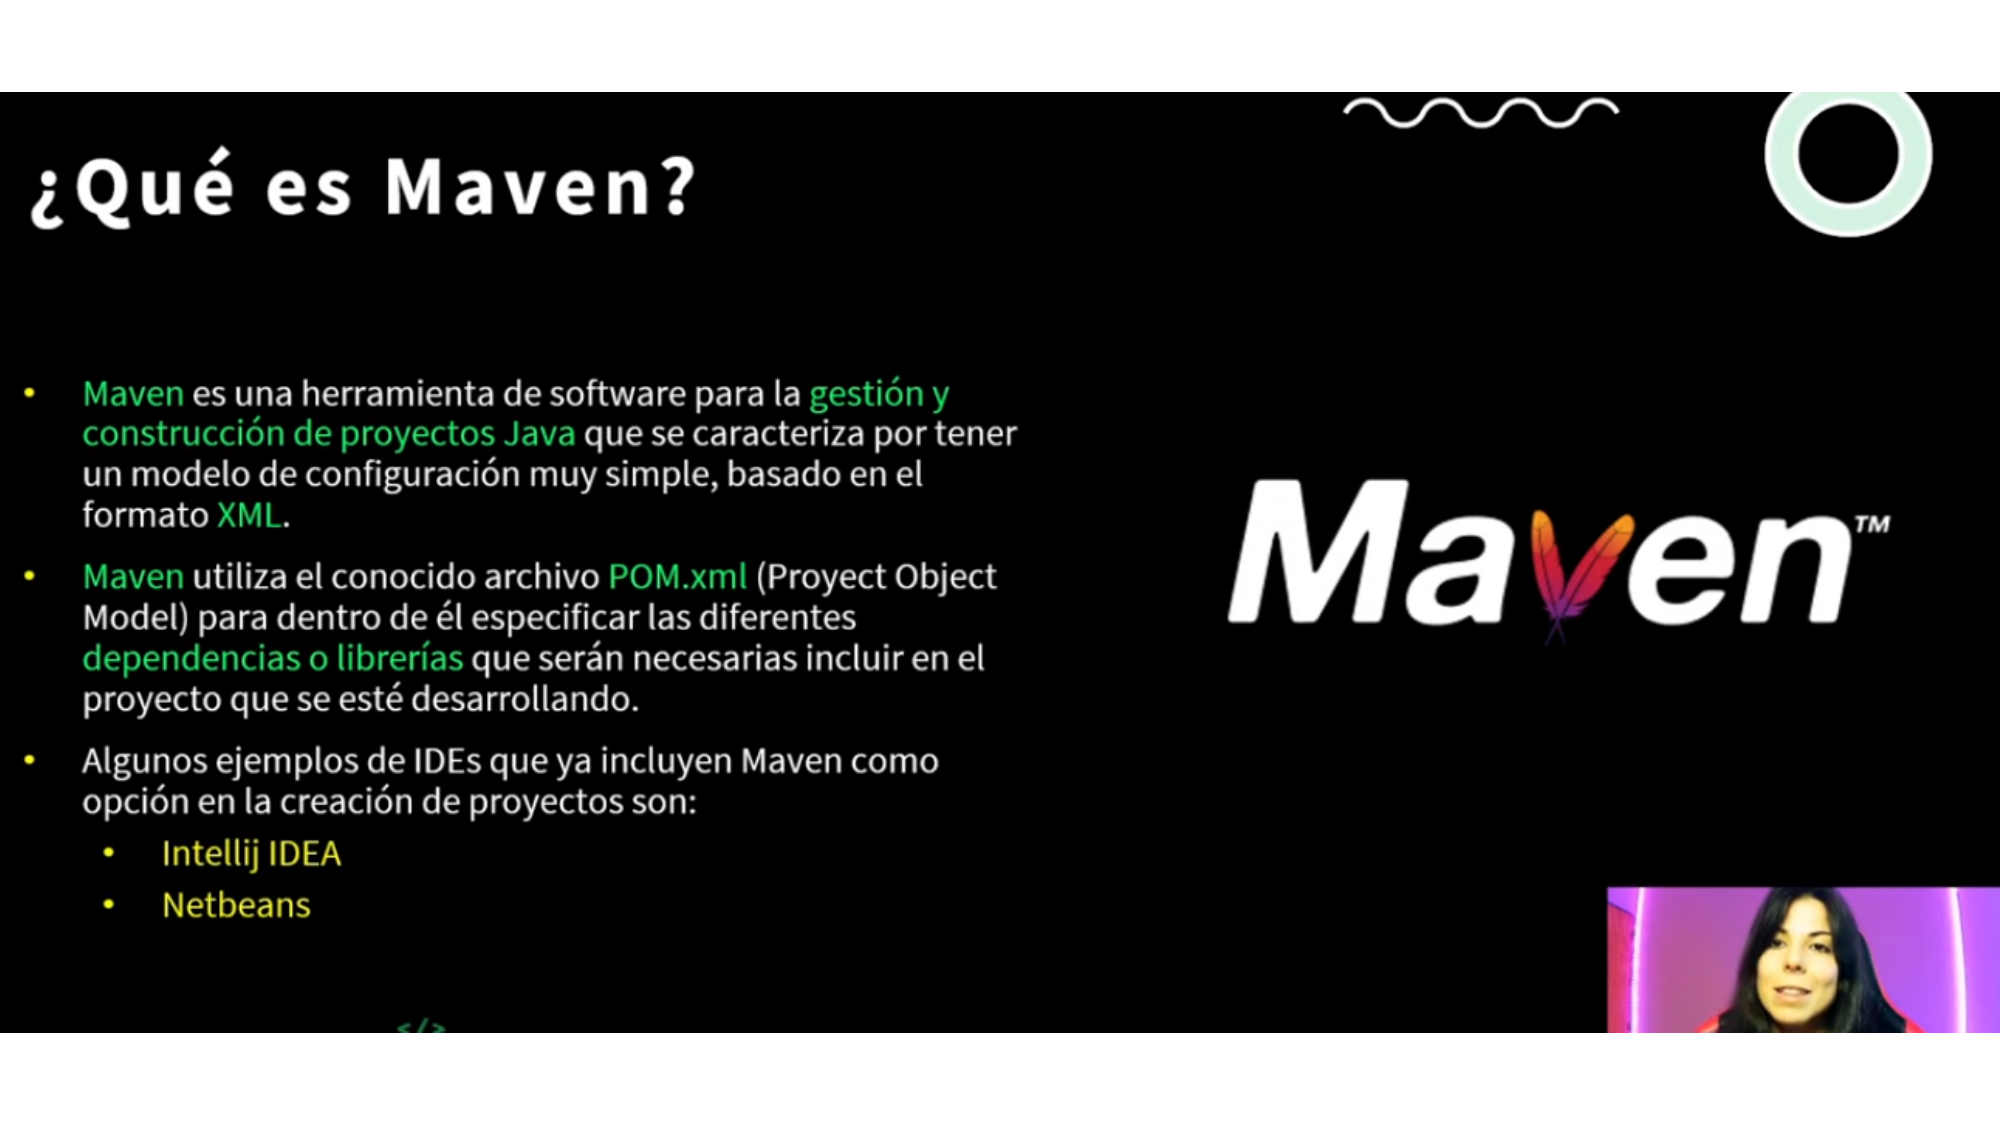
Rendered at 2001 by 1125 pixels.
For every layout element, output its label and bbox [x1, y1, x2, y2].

picture [0, 92, 2000, 1033]
